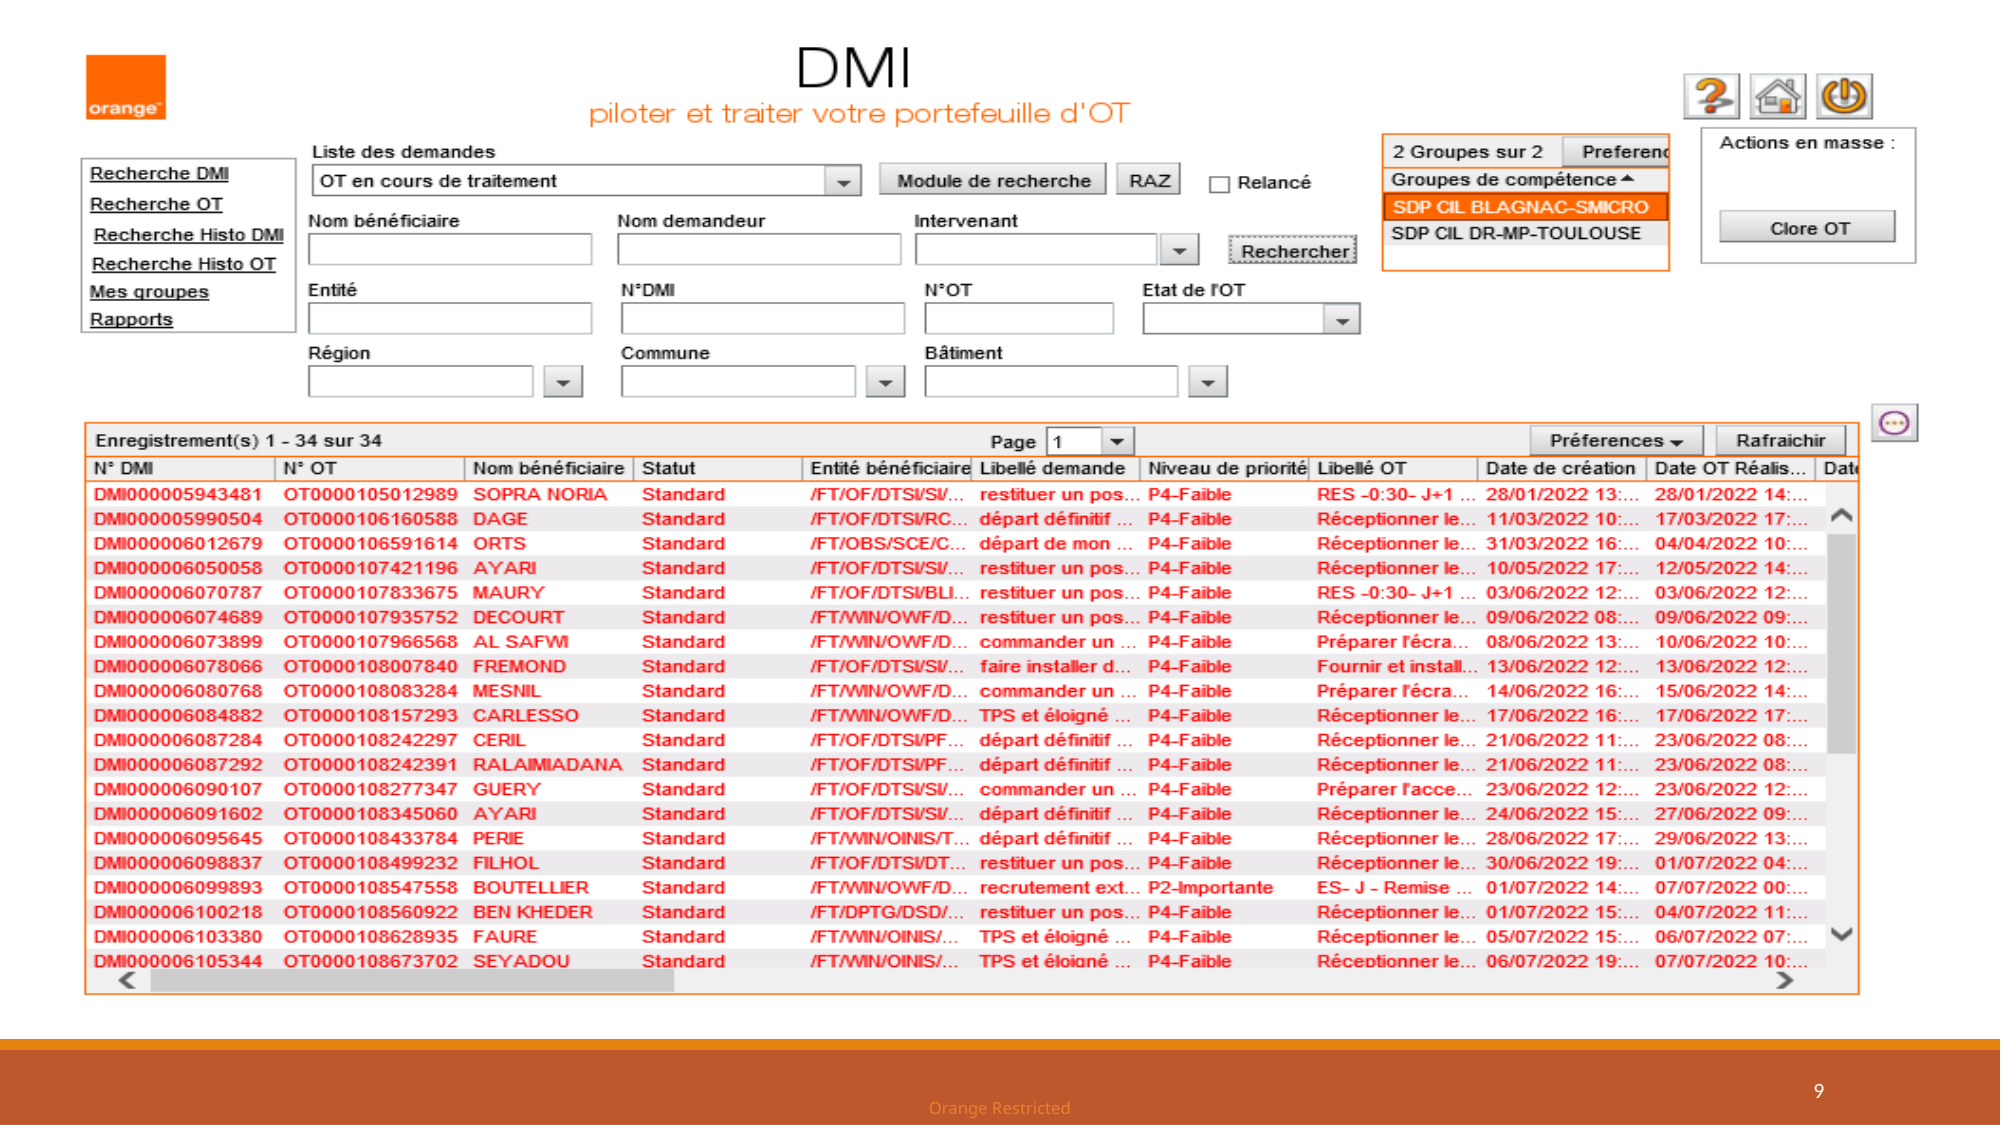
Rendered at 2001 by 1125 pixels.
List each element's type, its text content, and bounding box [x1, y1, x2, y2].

slide_number 9 [1624, 1059, 1840, 1120]
picture [61, 45, 1939, 1009]
